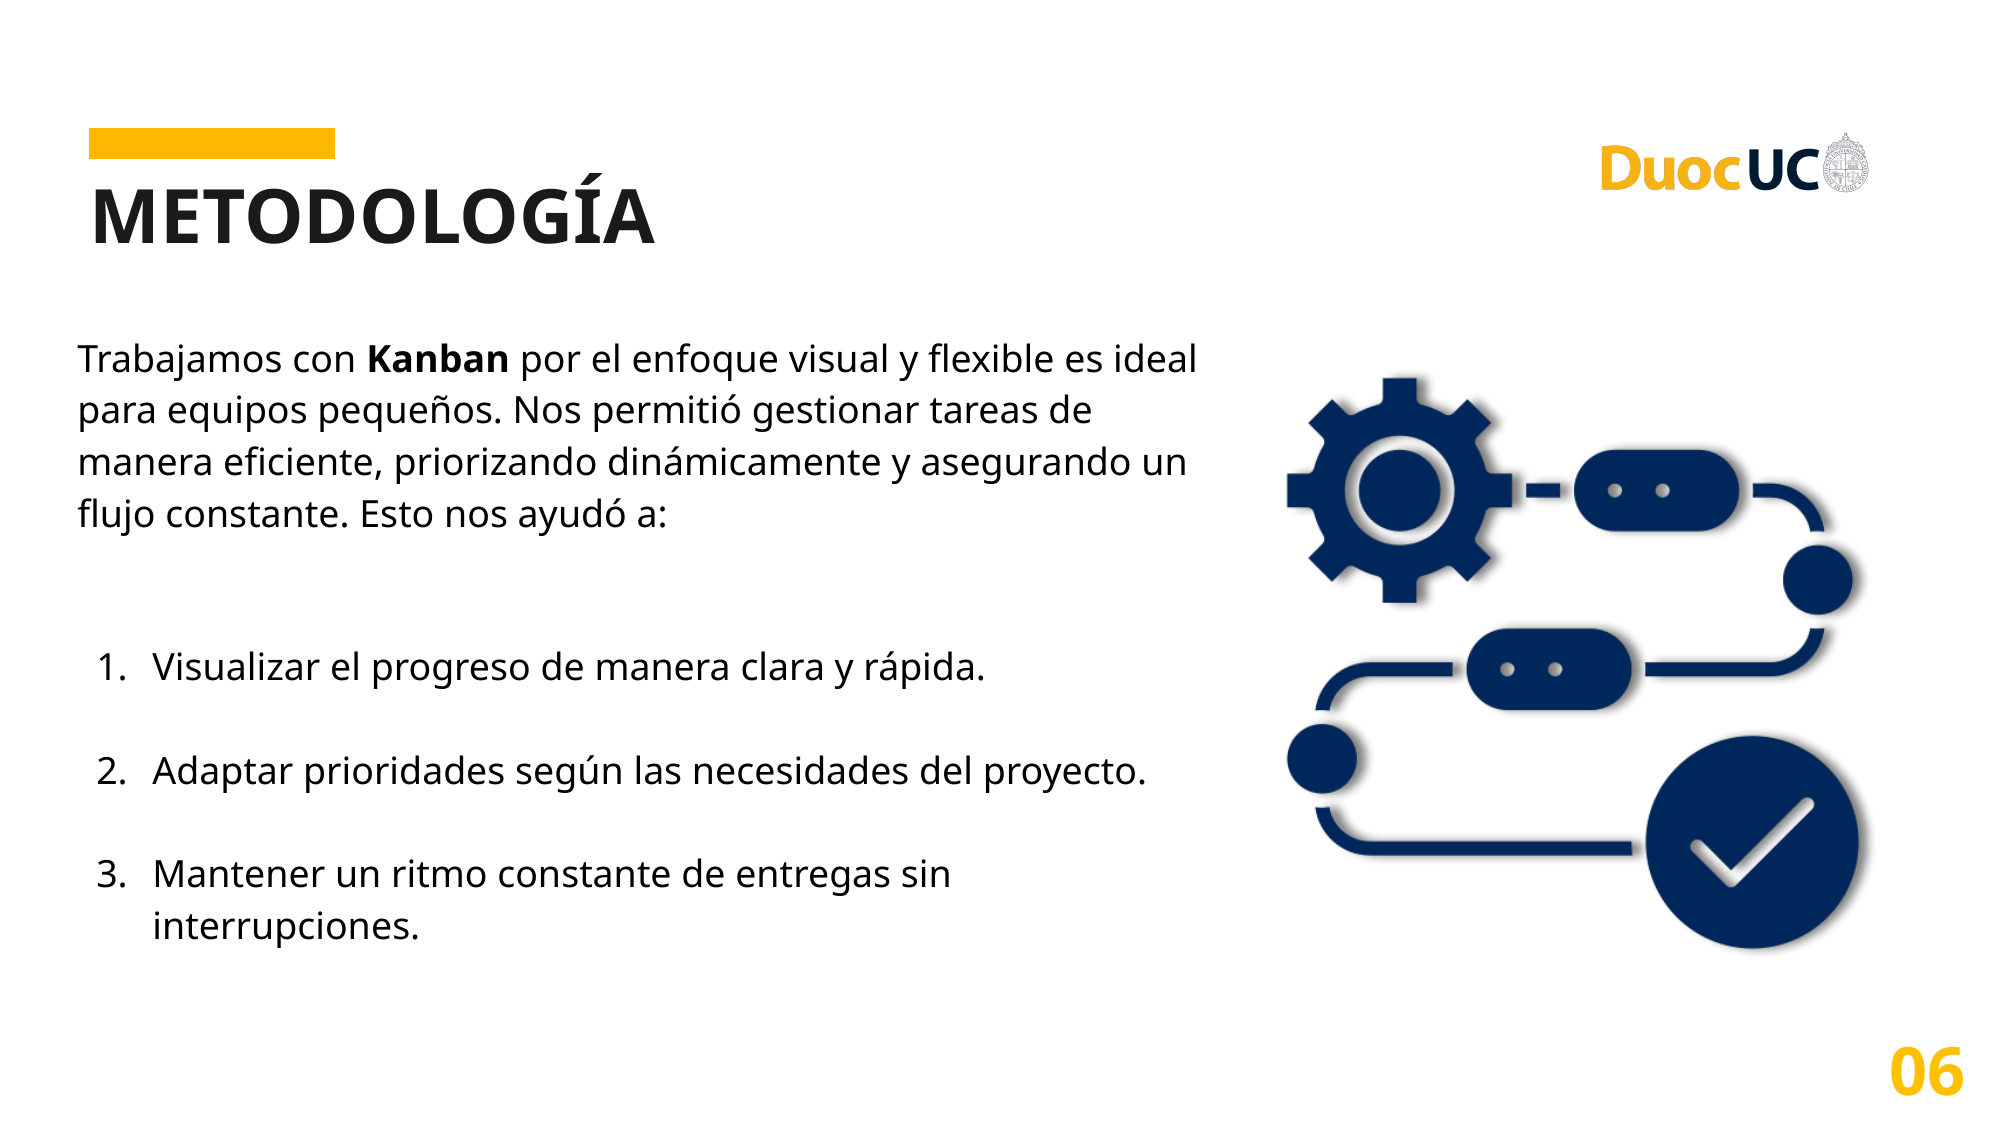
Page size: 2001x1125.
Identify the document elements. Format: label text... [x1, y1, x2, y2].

text_box METODOLOGÍA [74, 158, 672, 270]
picture [1598, 128, 1872, 196]
picture [1274, 364, 1872, 962]
text_box Trabajamos con Kanban por el enfoque visual y flexible es ideal para equipos pequeños. Nos permitió gestionar tareas de manera eficiente, priorizando dinámicamente y asegurando un flujo constante. Esto nos ayudó a: Visualizar el progreso de manera clara y rápida. Adaptar prioridades según las necesidades del proyecto. Mantener un ritmo constante de entregas sin interrupciones. [62, 312, 1228, 962]
text_box [90, 129, 334, 158]
text_box 06 [1874, 1013, 2000, 1124]
